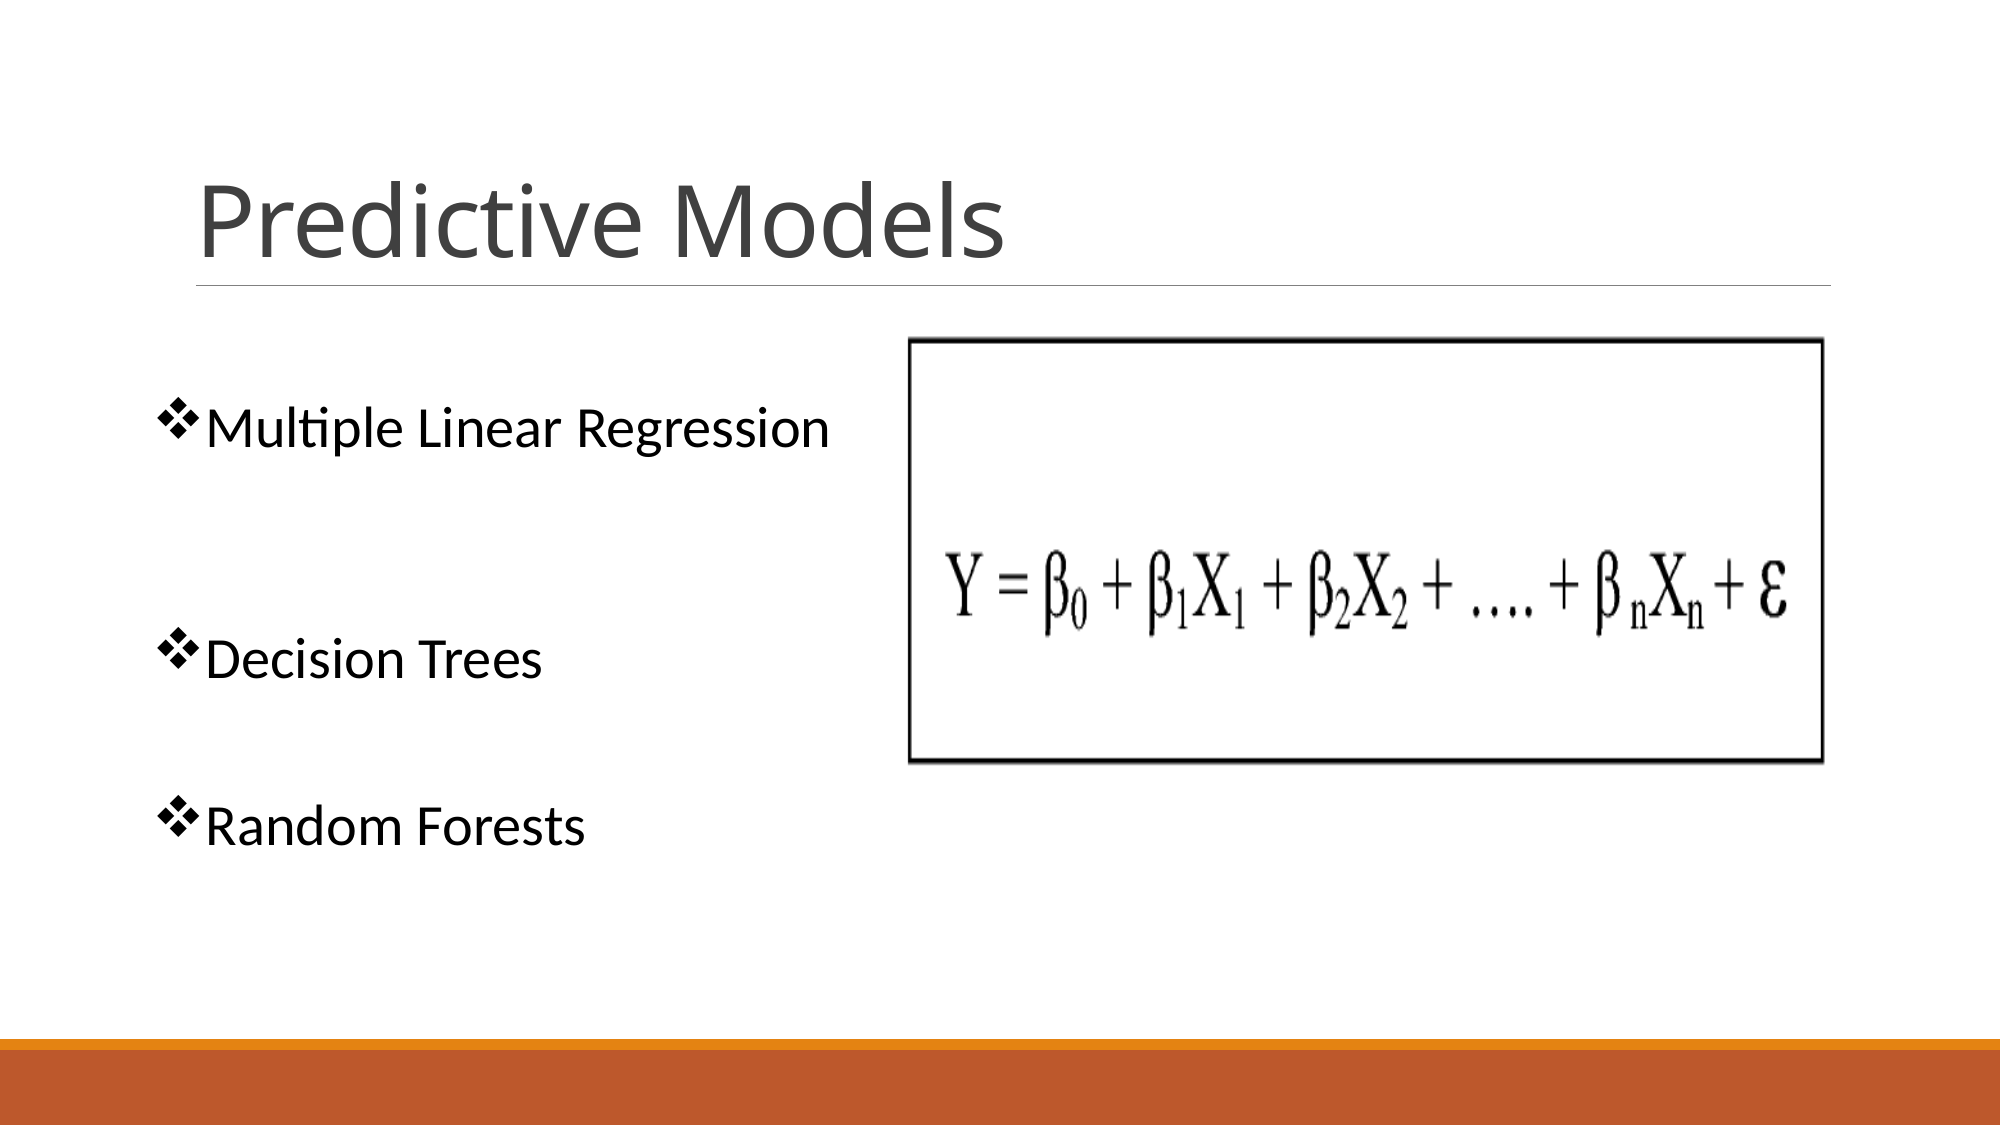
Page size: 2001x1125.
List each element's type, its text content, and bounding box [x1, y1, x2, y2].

title Predictive Models [180, 47, 1830, 285]
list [902, 332, 1831, 772]
text_box Multiple Linear Regression Decision Trees Random Forests [137, 299, 1149, 1062]
